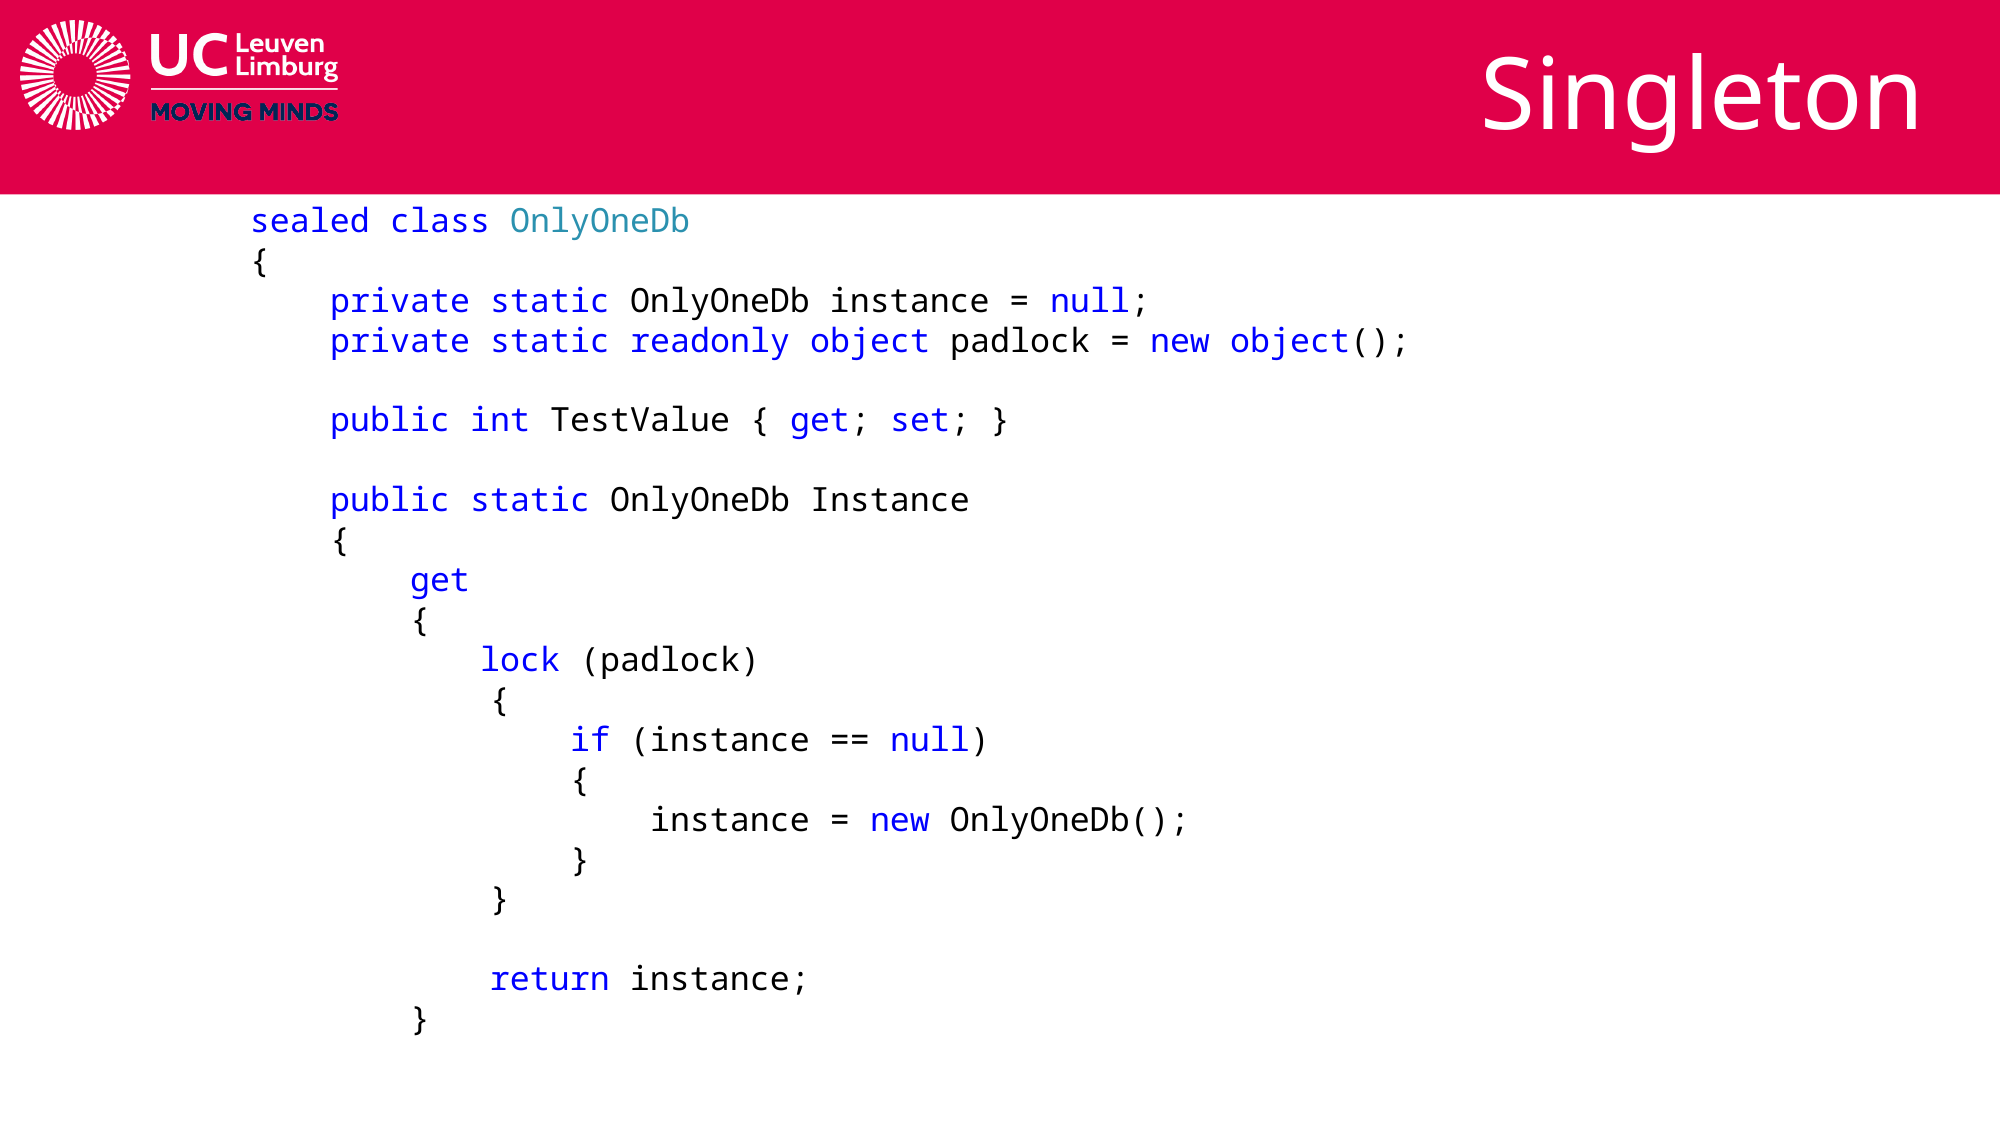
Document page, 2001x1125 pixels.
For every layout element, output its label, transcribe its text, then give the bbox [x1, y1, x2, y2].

text_box sealed class OnlyOneDb { private static OnlyOneDb instance = null; private static readonly object padlock = new object(); public int TestValue { get; set; } public static OnlyOneDb Instance { get { lock (padlock) { if (instance == null) { instance = new OnlyOneDb(); } } return instance; } [235, 191, 1883, 1045]
title Singleton [358, 0, 1940, 195]
picture [20, 20, 338, 130]
